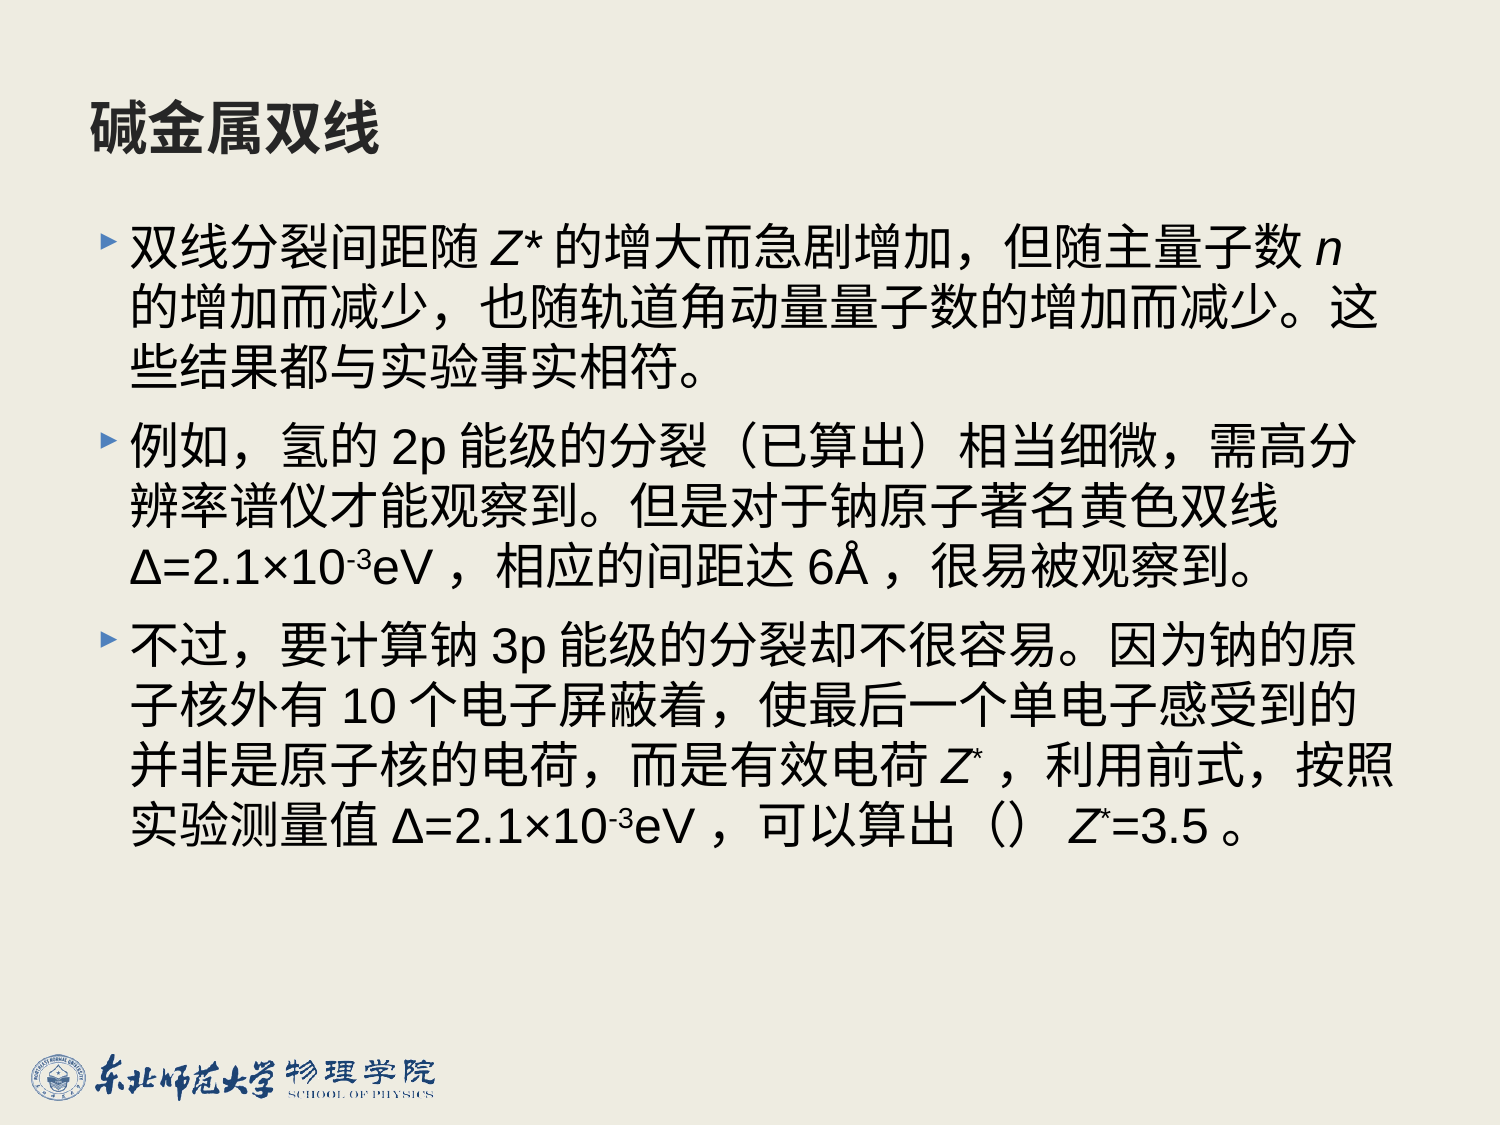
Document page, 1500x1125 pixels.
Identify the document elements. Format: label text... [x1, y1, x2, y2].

title 碱金属双线 [75, 45, 1425, 209]
picture [20, 1054, 440, 1101]
